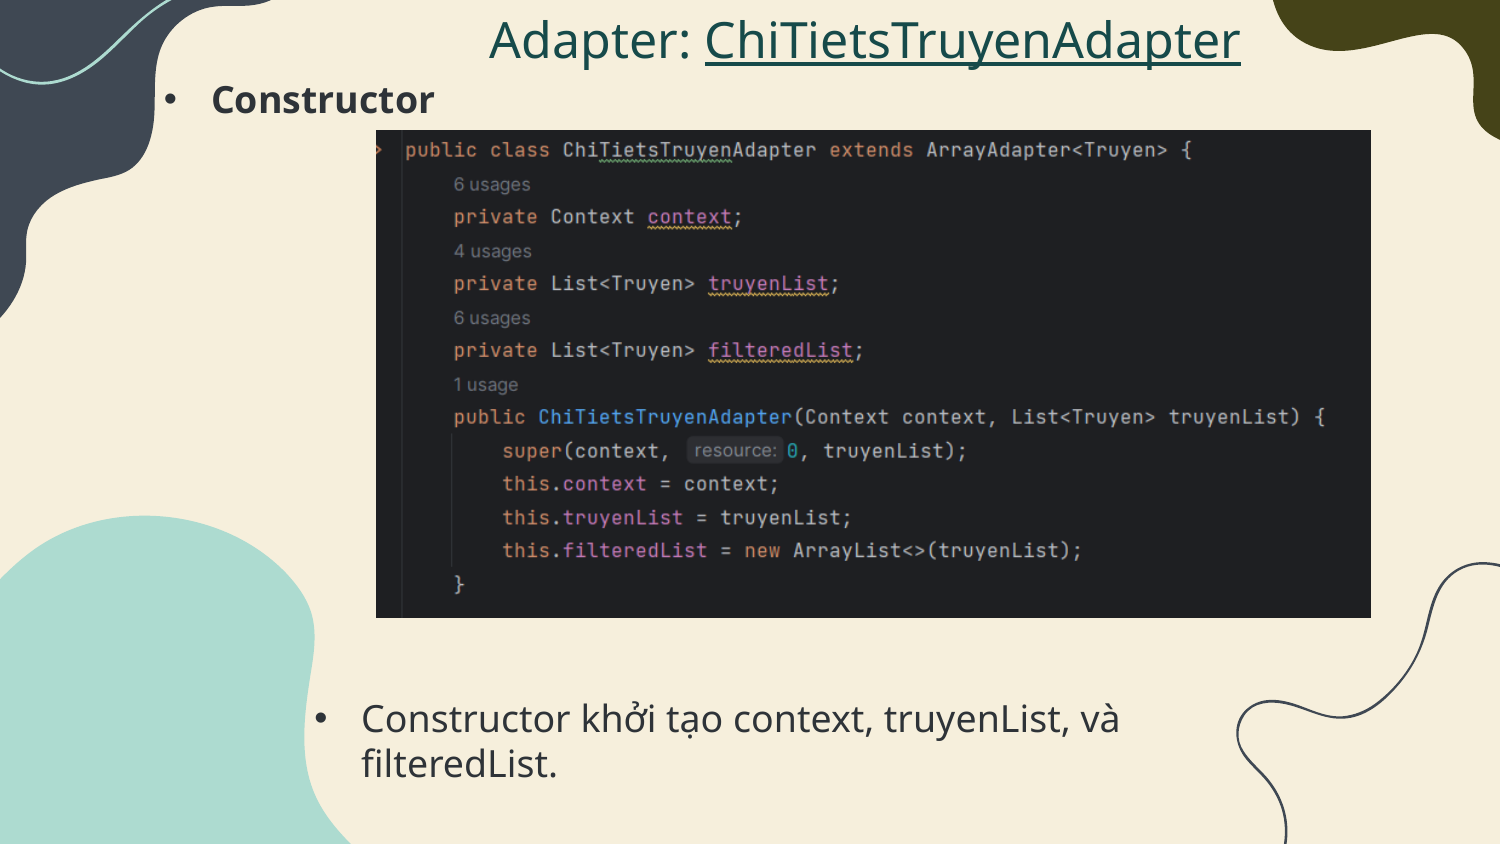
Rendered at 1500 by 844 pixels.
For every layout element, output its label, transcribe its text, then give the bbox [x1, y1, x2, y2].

text_box Adapter: ChiTietsTruyenAdapter [489, 15, 1288, 122]
text_box Constructor [164, 76, 889, 161]
text_box [1272, 0, 1500, 140]
text_box Constructor khởi tạo context, truyenList, và filteredList. [314, 694, 1286, 844]
picture [376, 130, 1371, 618]
